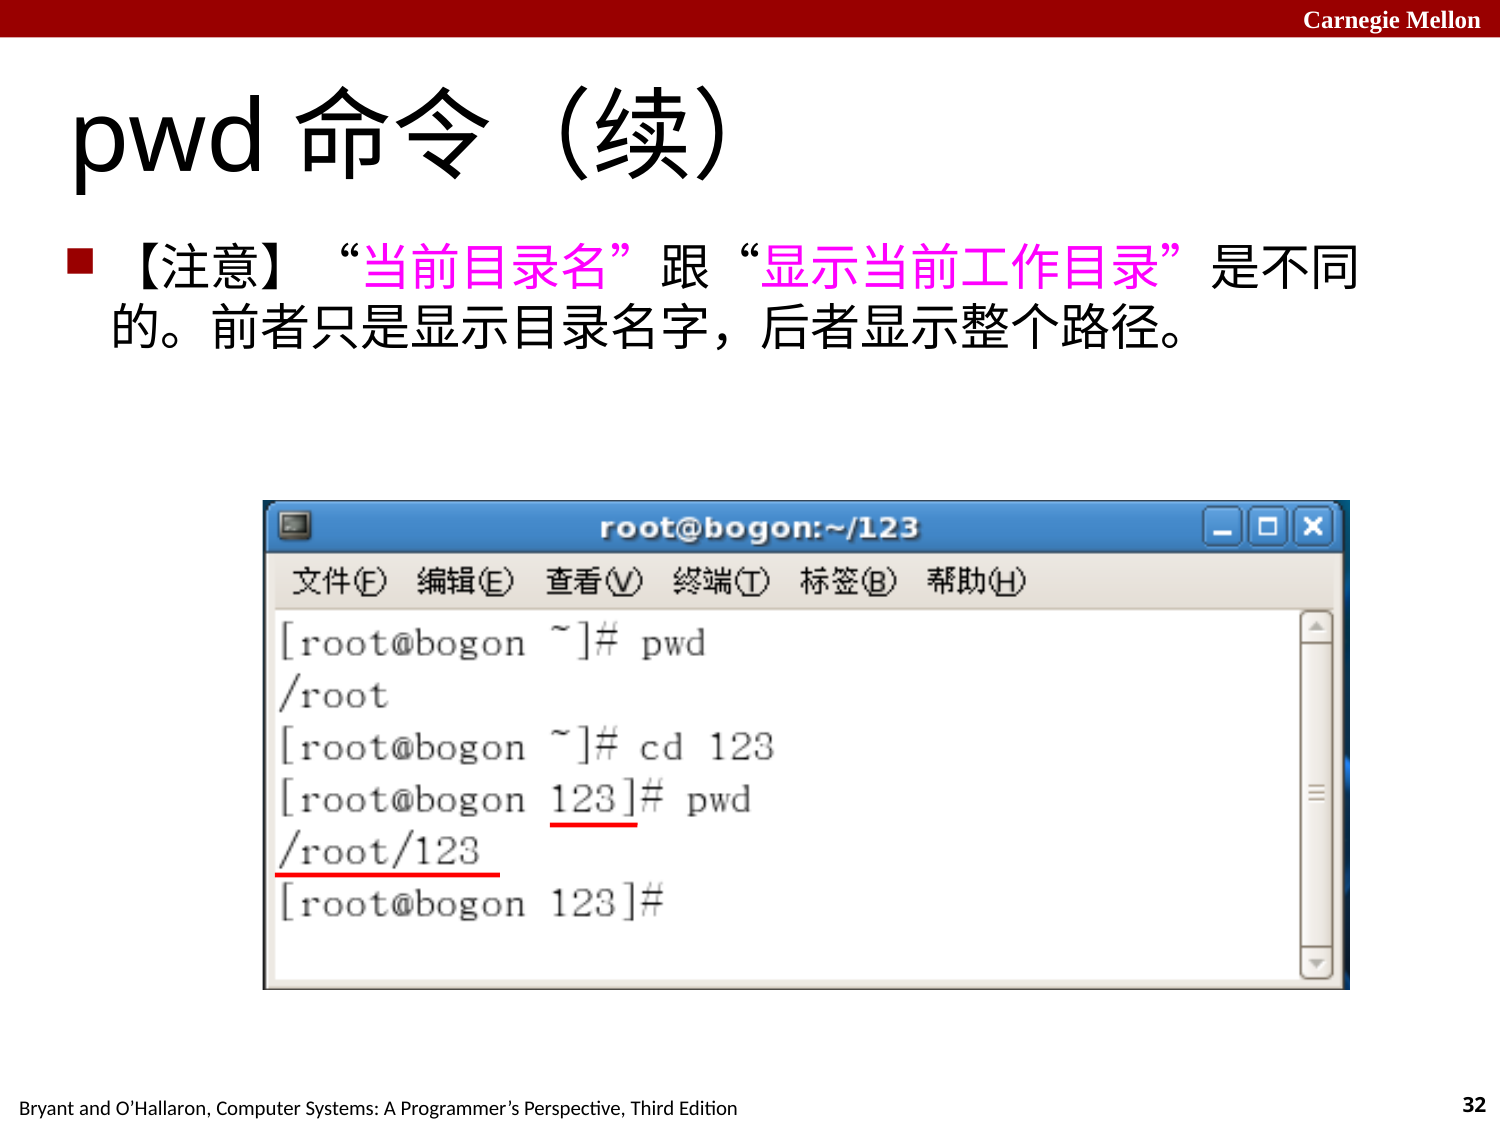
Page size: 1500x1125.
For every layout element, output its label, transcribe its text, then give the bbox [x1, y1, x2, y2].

list 【注意】“当前目录名”跟“显示当前工作目录”是不同的。前者只是显示目录名字，后者显示整个路径。 [62, 228, 1438, 1122]
picture [262, 499, 1351, 990]
title pwd命令（续） [62, 41, 1438, 222]
